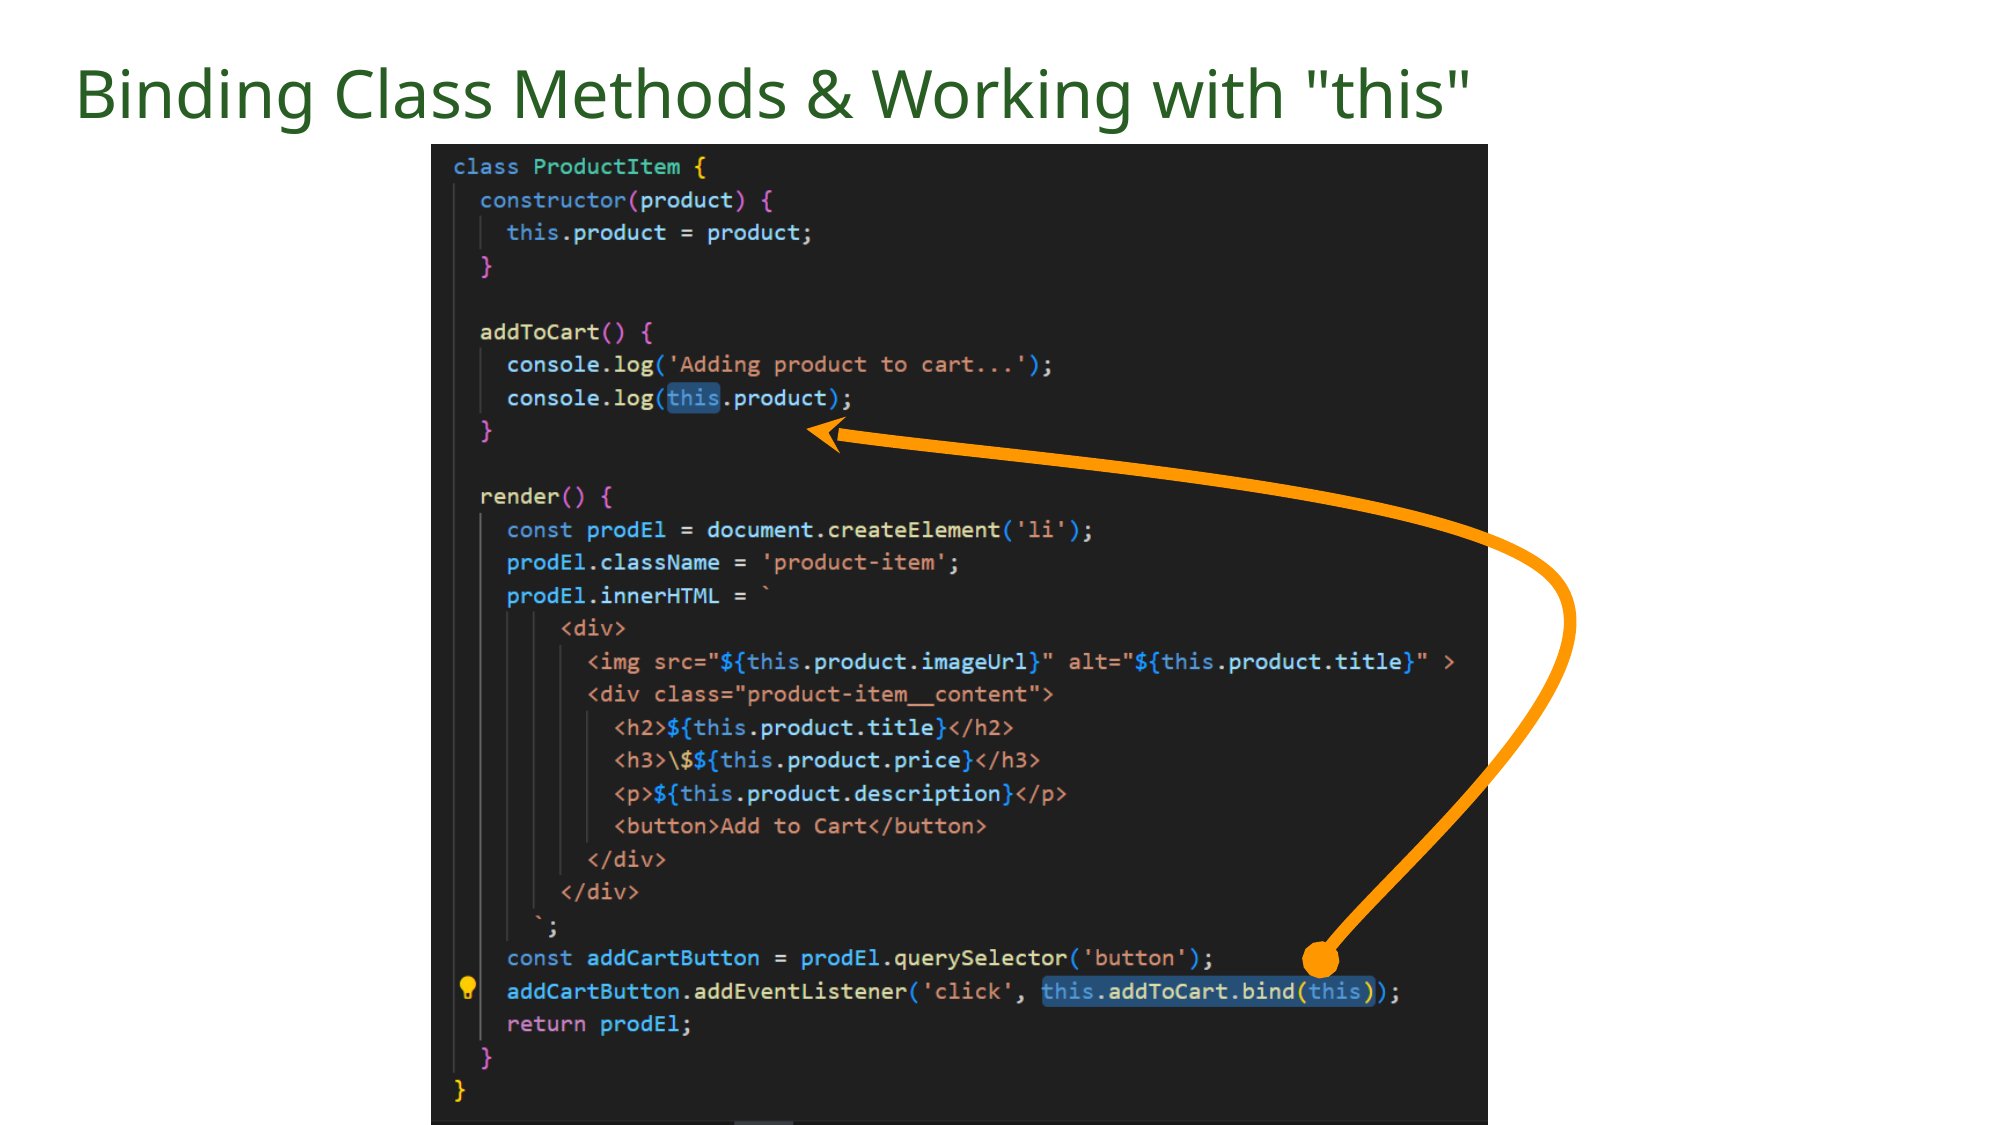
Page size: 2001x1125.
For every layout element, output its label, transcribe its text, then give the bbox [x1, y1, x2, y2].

title Binding Class Methods & Working with "this" [66, 41, 1867, 143]
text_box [430, 144, 1570, 1125]
